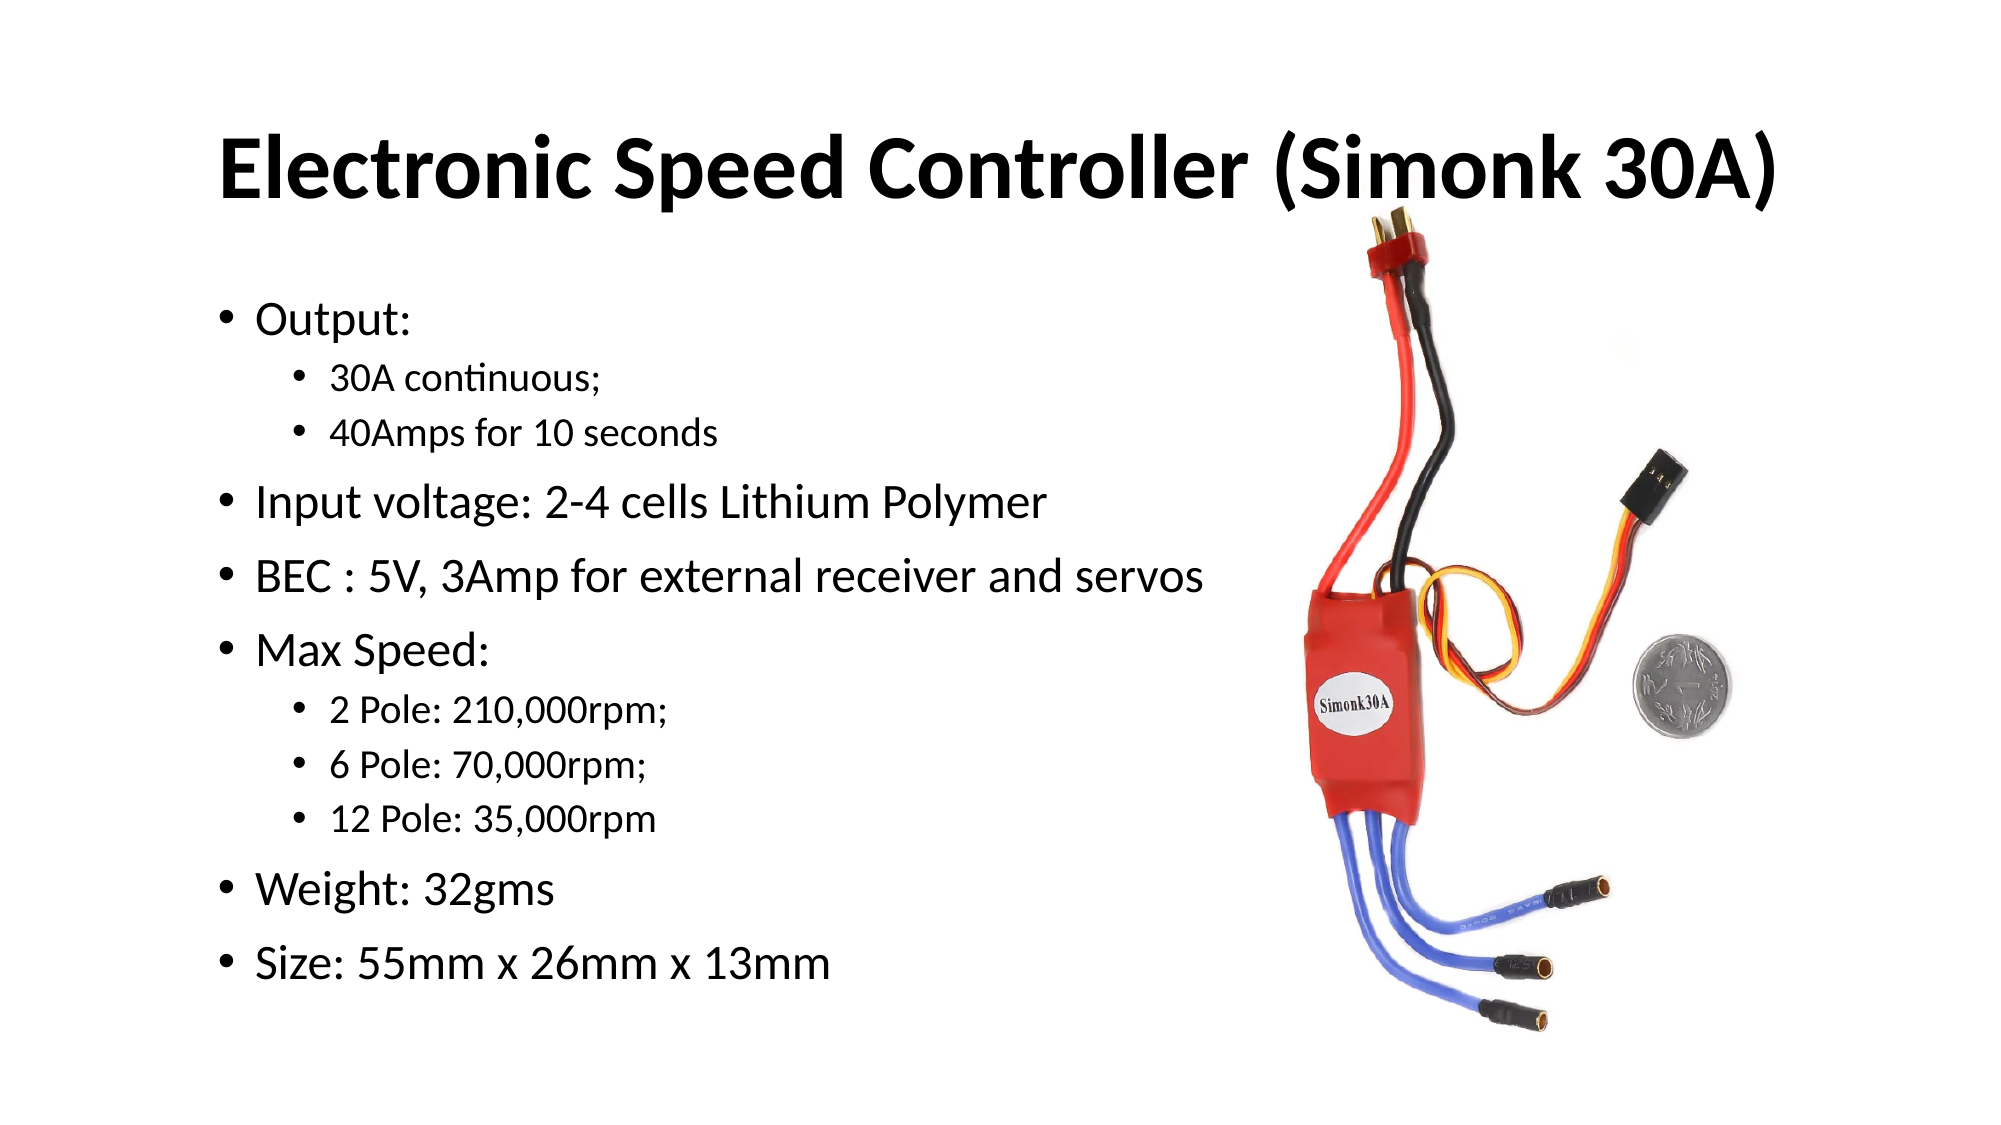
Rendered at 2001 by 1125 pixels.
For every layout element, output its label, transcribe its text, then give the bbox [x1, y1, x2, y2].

title Electronic Speed Controller (Simonk 30A) [137, 59, 1863, 278]
picture [1068, 354, 1946, 860]
list Output: 30A continuous; 40Amps for 10 seconds Input voltage: 2-4 cells Lithium Polymer BEC : 5V, 3Amp for external receiver and servos Max Speed: 2 Pole: 210,000rpm; 6 Pole: 70,000rpm; 12 Pole: 35,000rpm Weight: 32gms Size: 55mm x 26mm x 13mm [202, 284, 1928, 999]
picture [1254, 999, 1760, 1046]
picture [1254, 278, 1760, 284]
